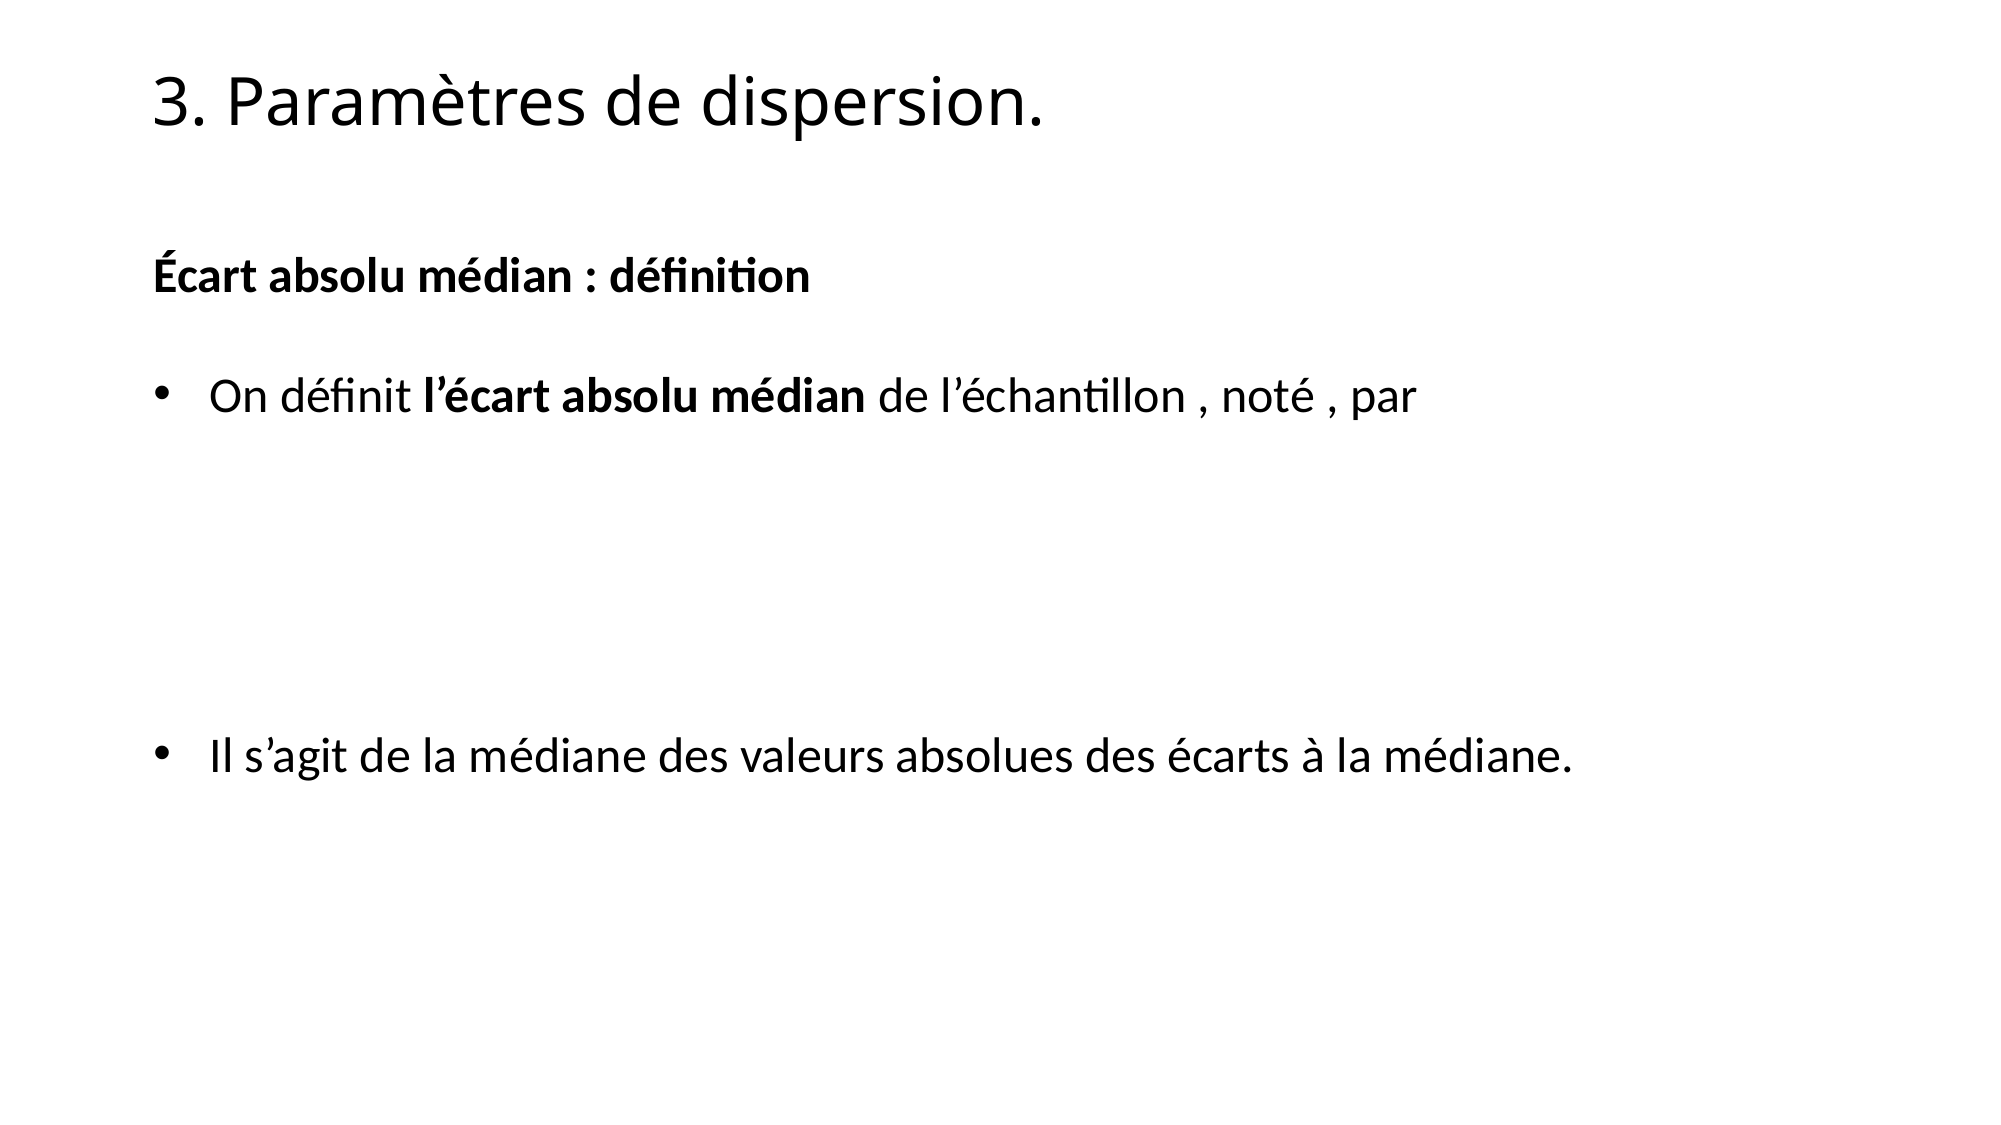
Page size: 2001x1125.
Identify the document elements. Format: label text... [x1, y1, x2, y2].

text_box 3. Paramètres de dispersion. [137, 59, 1863, 155]
